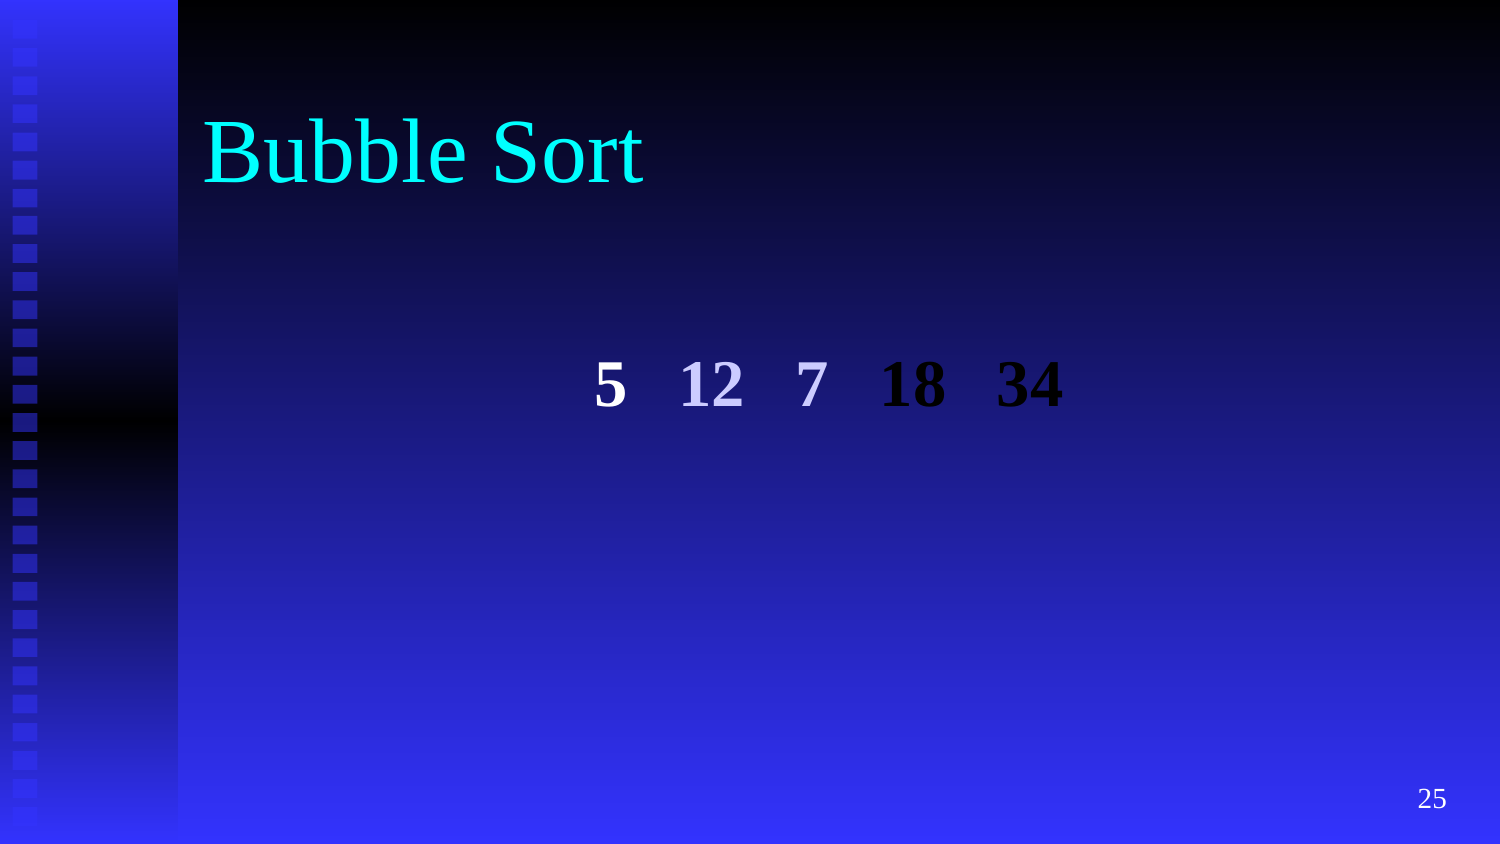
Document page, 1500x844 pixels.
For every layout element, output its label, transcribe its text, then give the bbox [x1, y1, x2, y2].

title Bubble Sort [187, 75, 1463, 216]
text_box ‹#› [1149, 768, 1463, 826]
list 5 12 7 18 34 [191, 239, 1467, 746]
